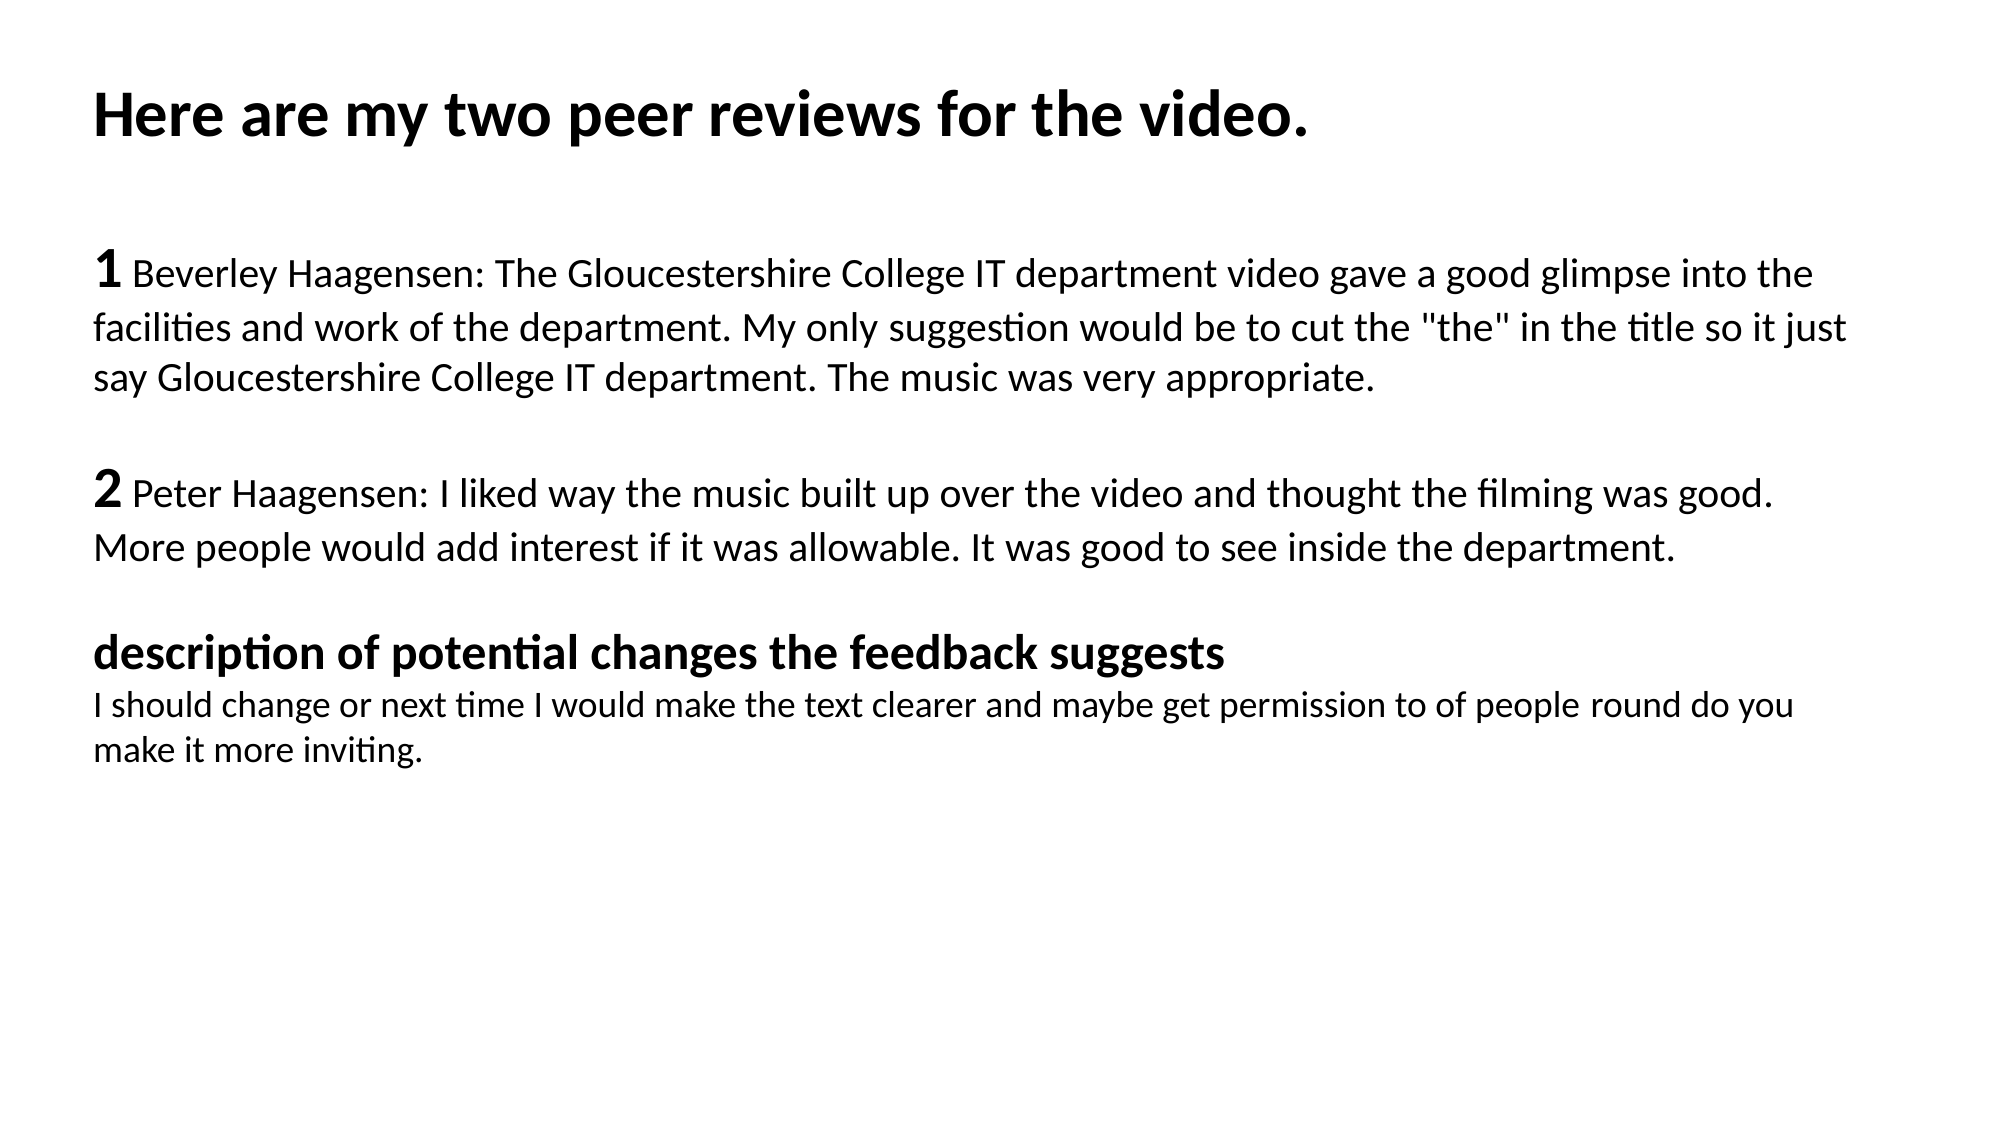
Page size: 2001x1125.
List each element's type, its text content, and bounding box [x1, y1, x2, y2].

list Here are my two peer reviews for the video. 1 Beverley Haagensen: The Gloucestershire College IT department video gave a good glimpse into the facilities and work of the department. My only suggestion would be to cut the "the" in the title so it just say Gloucestershire College IT department. The music was very appropriate. 2 Peter Haagensen: I liked way the music built up over the video and thought the filming was good. More people would add interest if it was allowable. It was good to see inside the department. description of potential changes the feedback suggests I should change or next time I would make the text clearer and maybe get permission to of people round do you make it more inviting. [78, 62, 1863, 1014]
